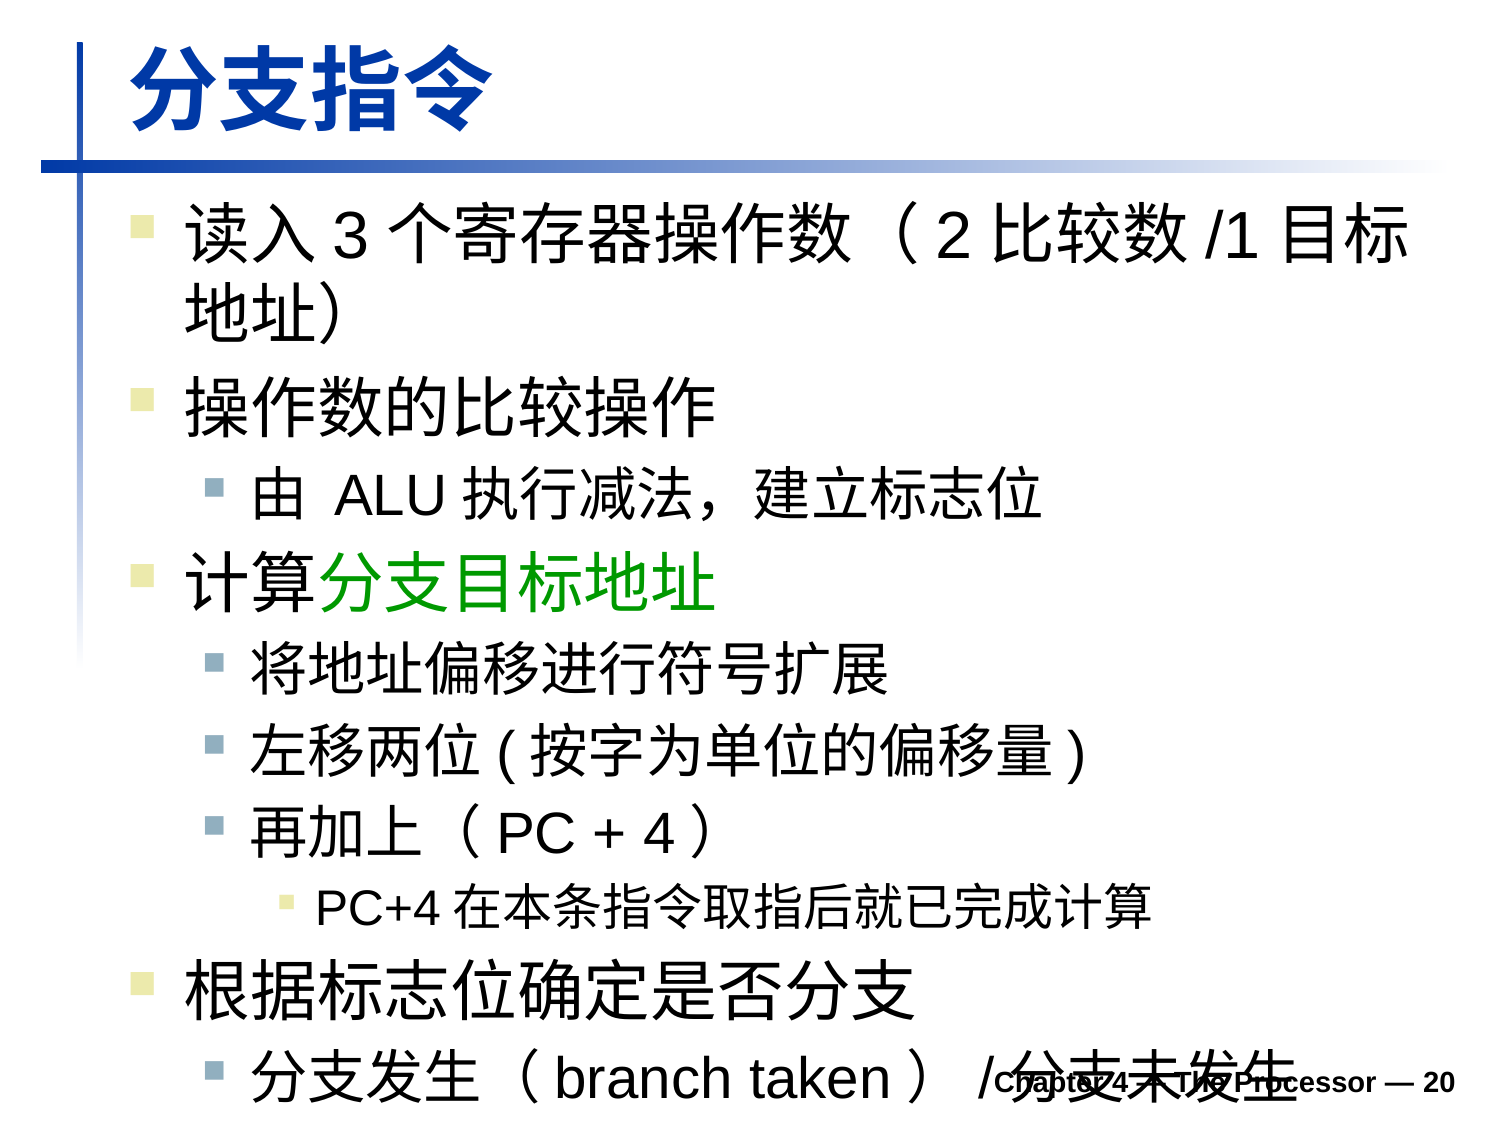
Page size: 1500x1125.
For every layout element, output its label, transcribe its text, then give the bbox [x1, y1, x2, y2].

list 读入3个寄存器操作数（2比较数/1目标地址） 操作数的比较操作 由 ALU执行减法，建立标志位 计算分支目标地址 将地址偏移进行符号扩展 左移两位(按字为单位的偏移量) 再加上（PC + 4） PC+4在本条指令取指后就已完成计算 根据标志位确定是否分支 分支发生（branch taken）/分支未发生 [112, 184, 1469, 1024]
footer Chapter 4 — The Processor — 20 [277, 1046, 1471, 1106]
title 分支指令 [112, 23, 1468, 149]
